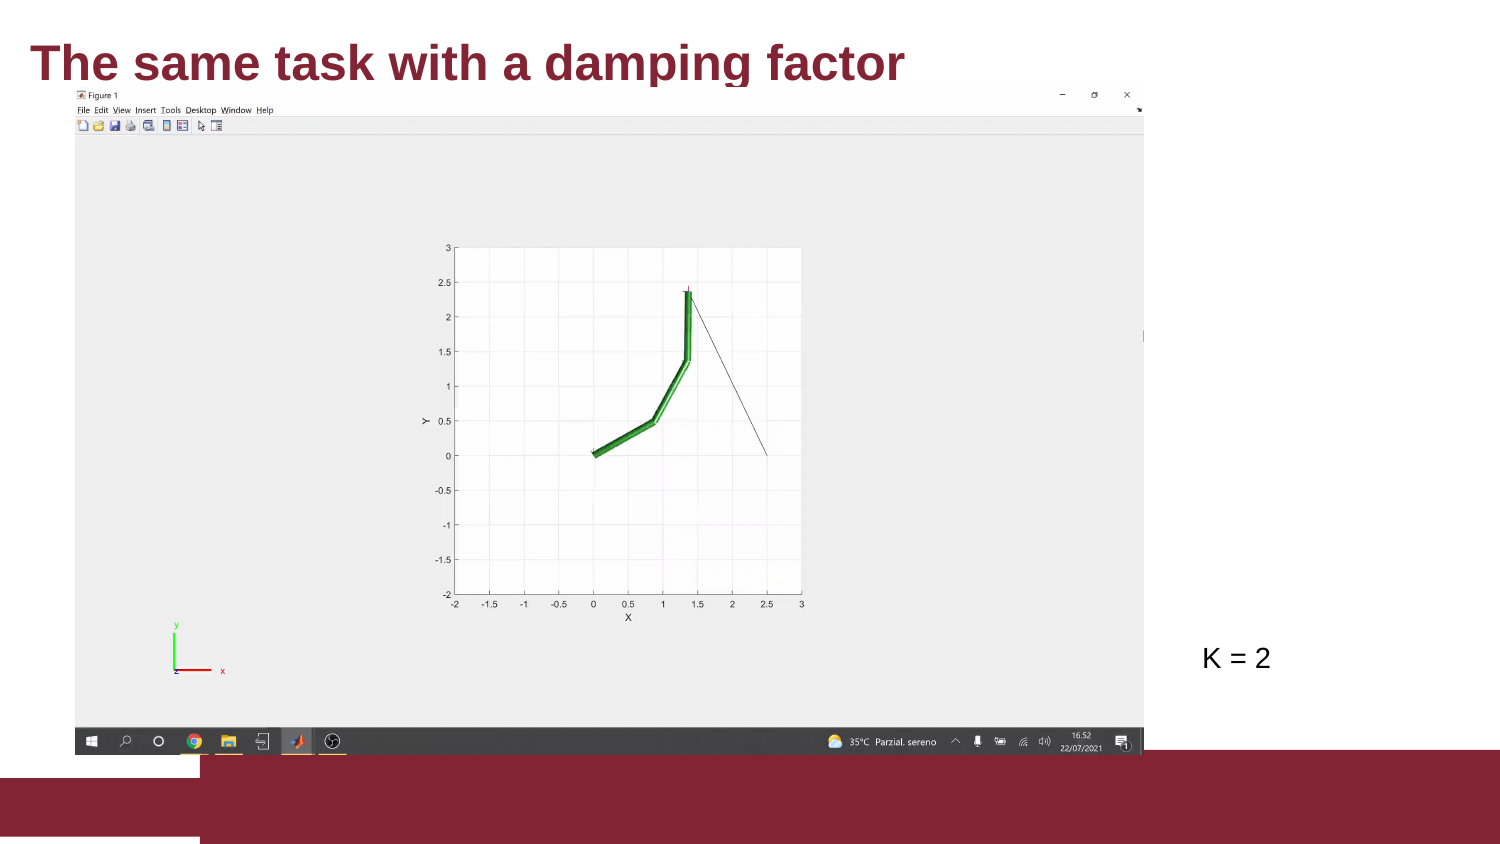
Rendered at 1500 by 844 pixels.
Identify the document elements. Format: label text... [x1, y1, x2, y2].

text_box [74, 86, 1145, 756]
text_box K = 2 [1187, 631, 1500, 682]
title The same task with a damping factor [15, 22, 1371, 94]
